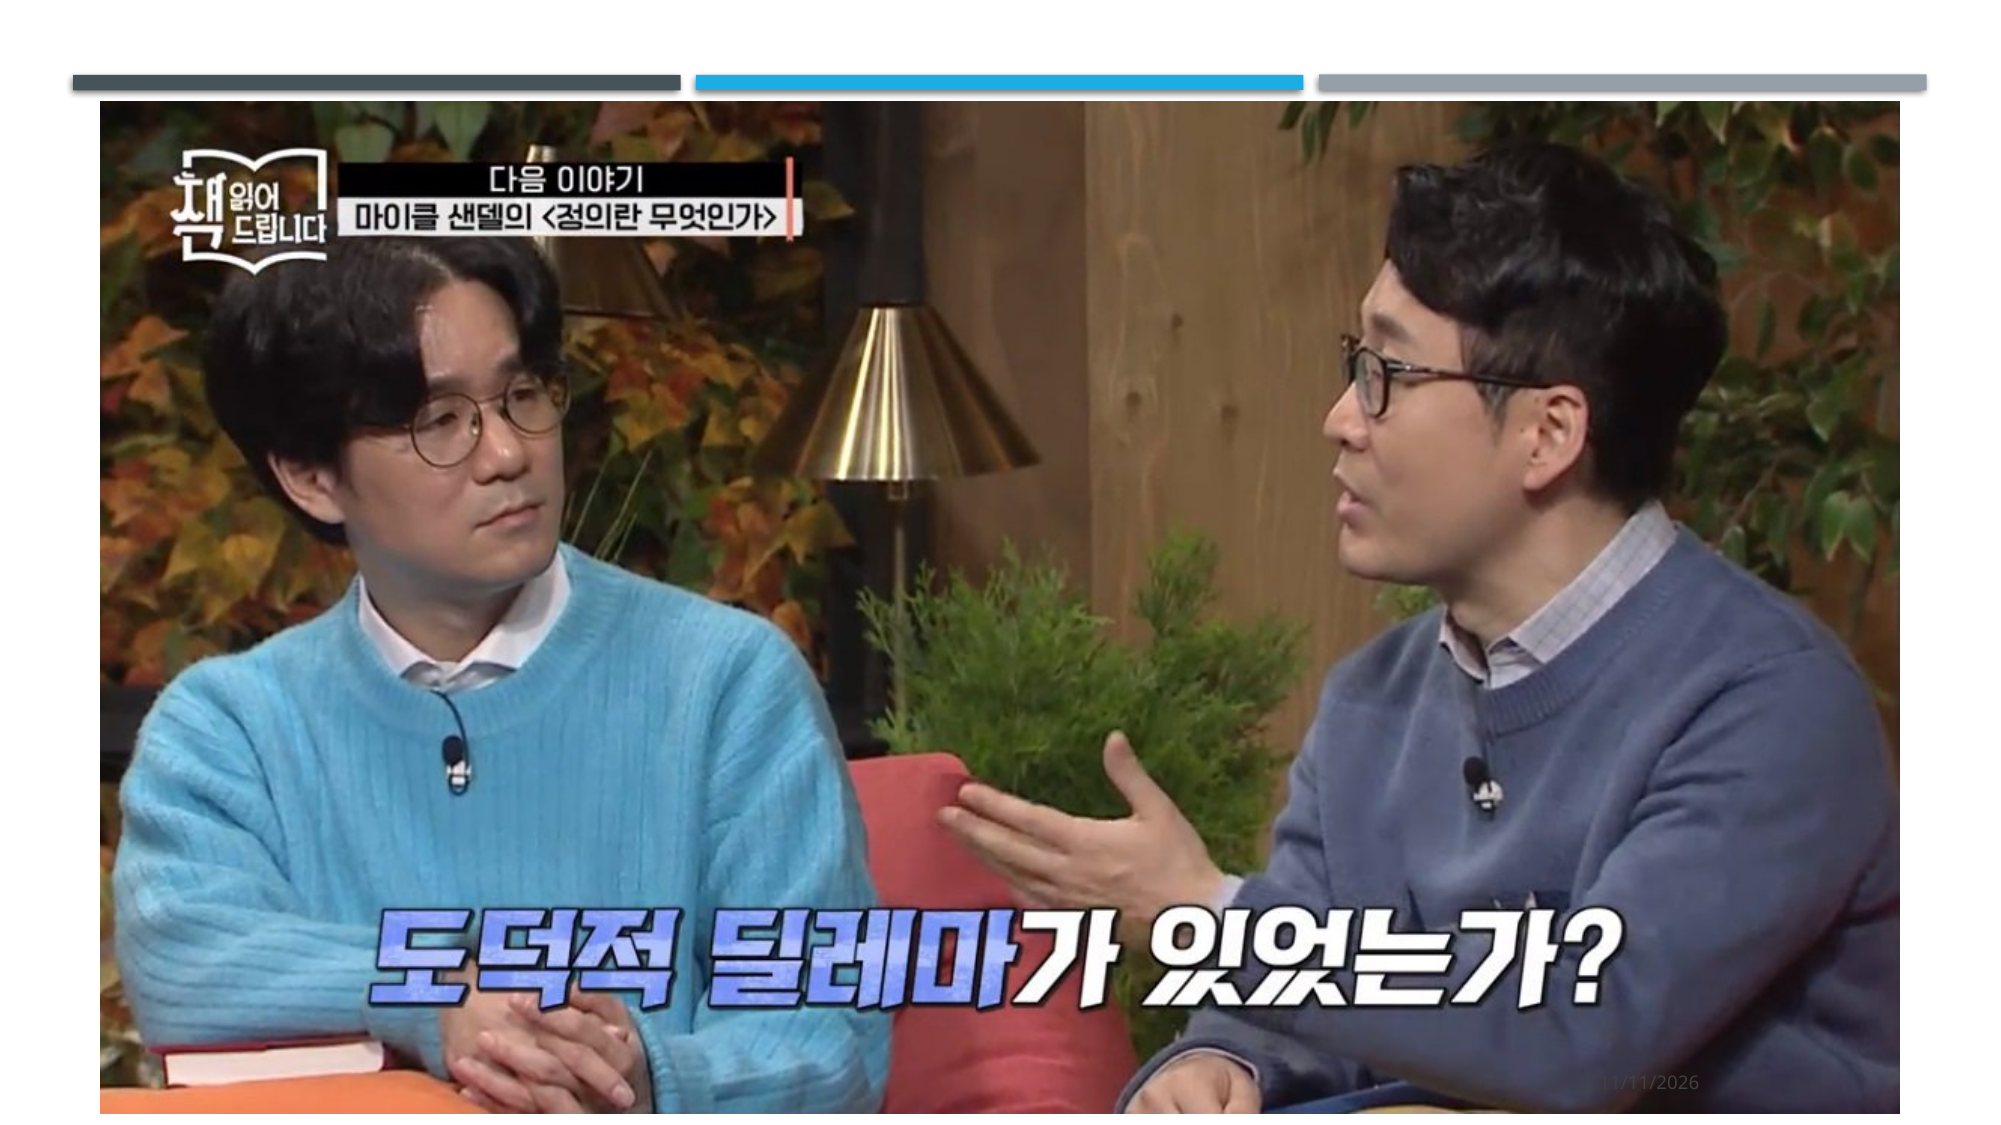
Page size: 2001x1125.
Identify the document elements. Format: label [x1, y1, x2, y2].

list [99, 101, 1900, 1115]
